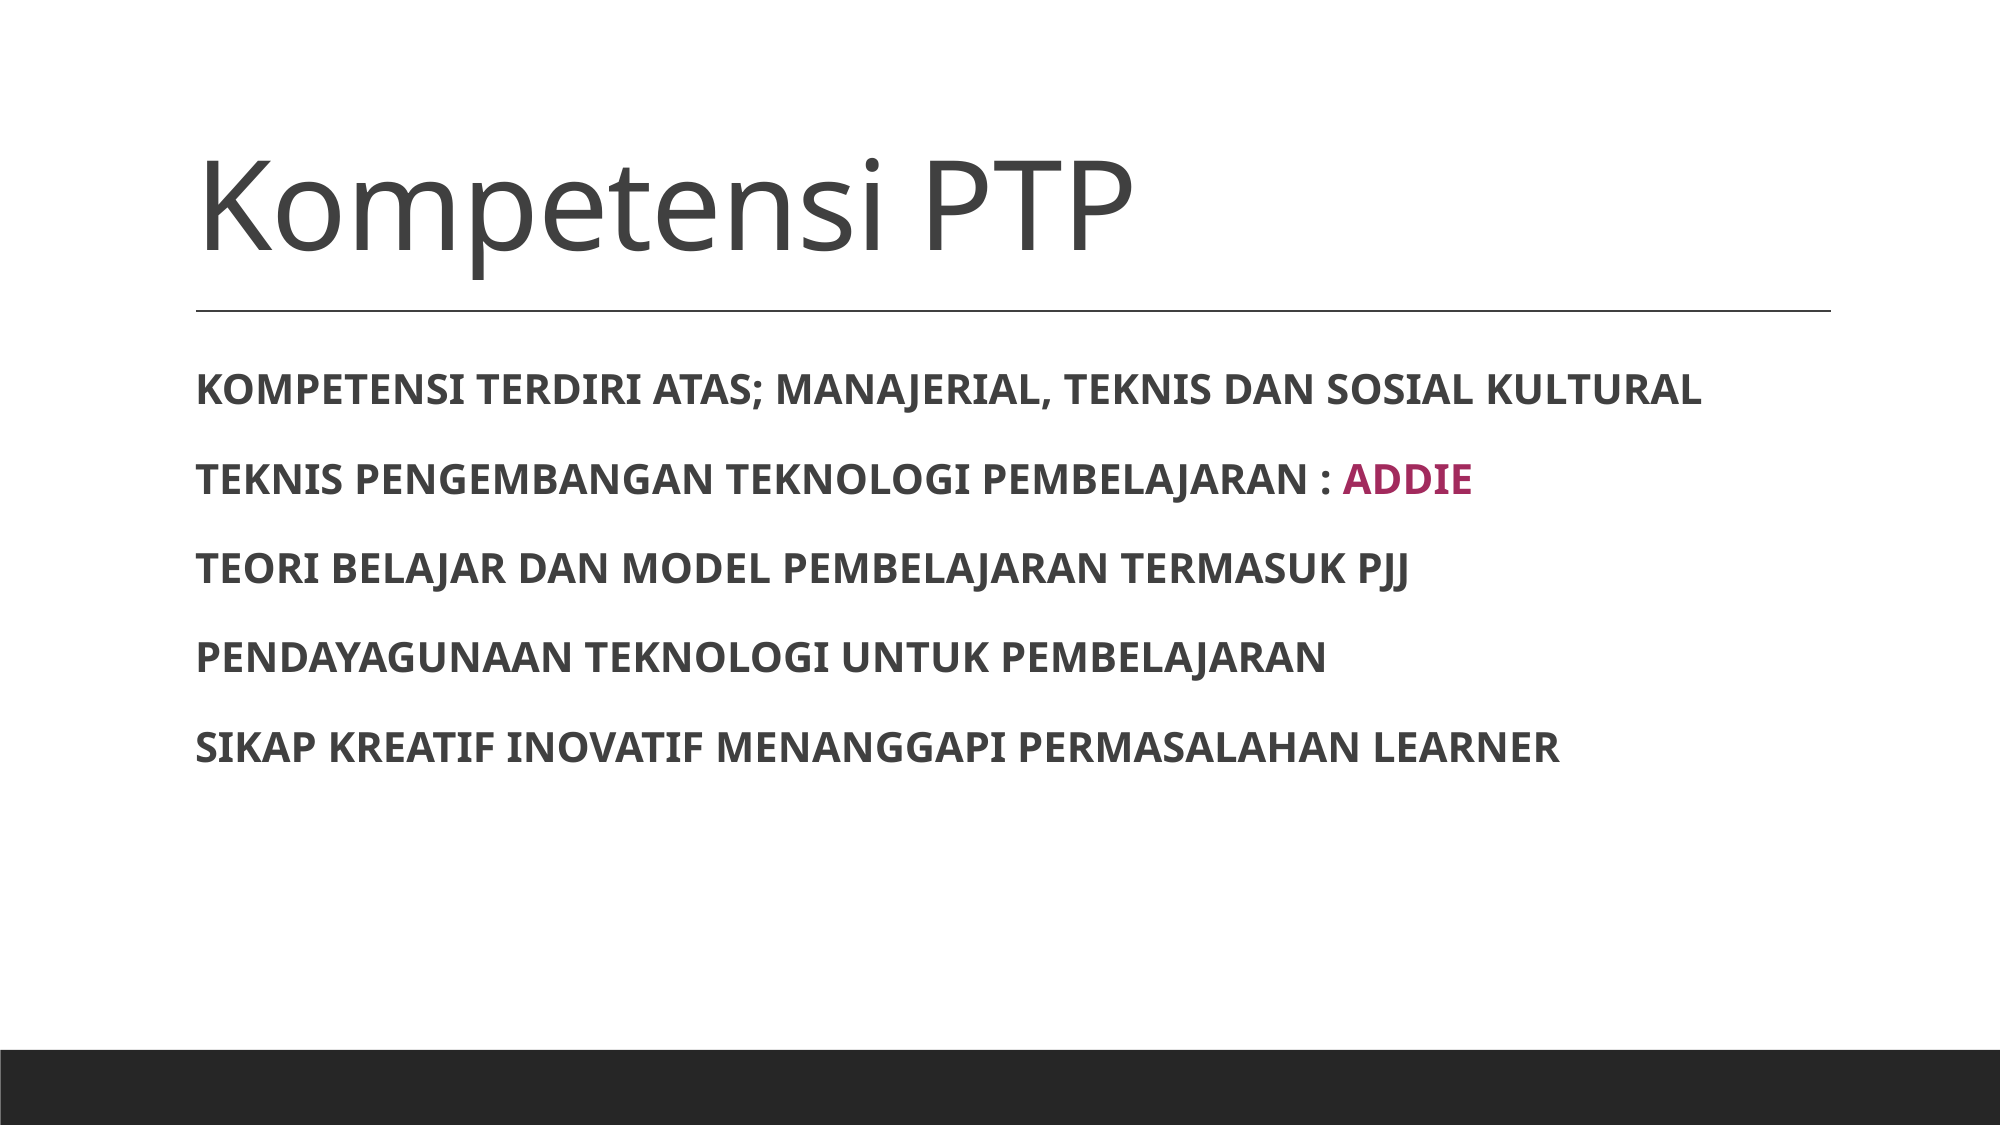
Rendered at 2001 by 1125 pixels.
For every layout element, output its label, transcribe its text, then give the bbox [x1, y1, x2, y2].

list KOMPETENSI TERDIRI ATAS; MANAJERIAL, TEKNIS DAN SOSIAL KULTURAL TEKNIS PENGEMBANGAN TEKNOLOGI PEMBELAJARAN : ADDIE TEORI BELAJAR DAN MODEL PEMBELAJARAN TERMASUK PJJ PENDAYAGUNAAN TEKNOLOGI UNTUK PEMBELAJARAN SIKAP KREATIF INOVATIF MENANGGAPI PERMASALAHAN LEARNER [180, 345, 1830, 963]
title Kompetensi PTP [180, 47, 1830, 285]
